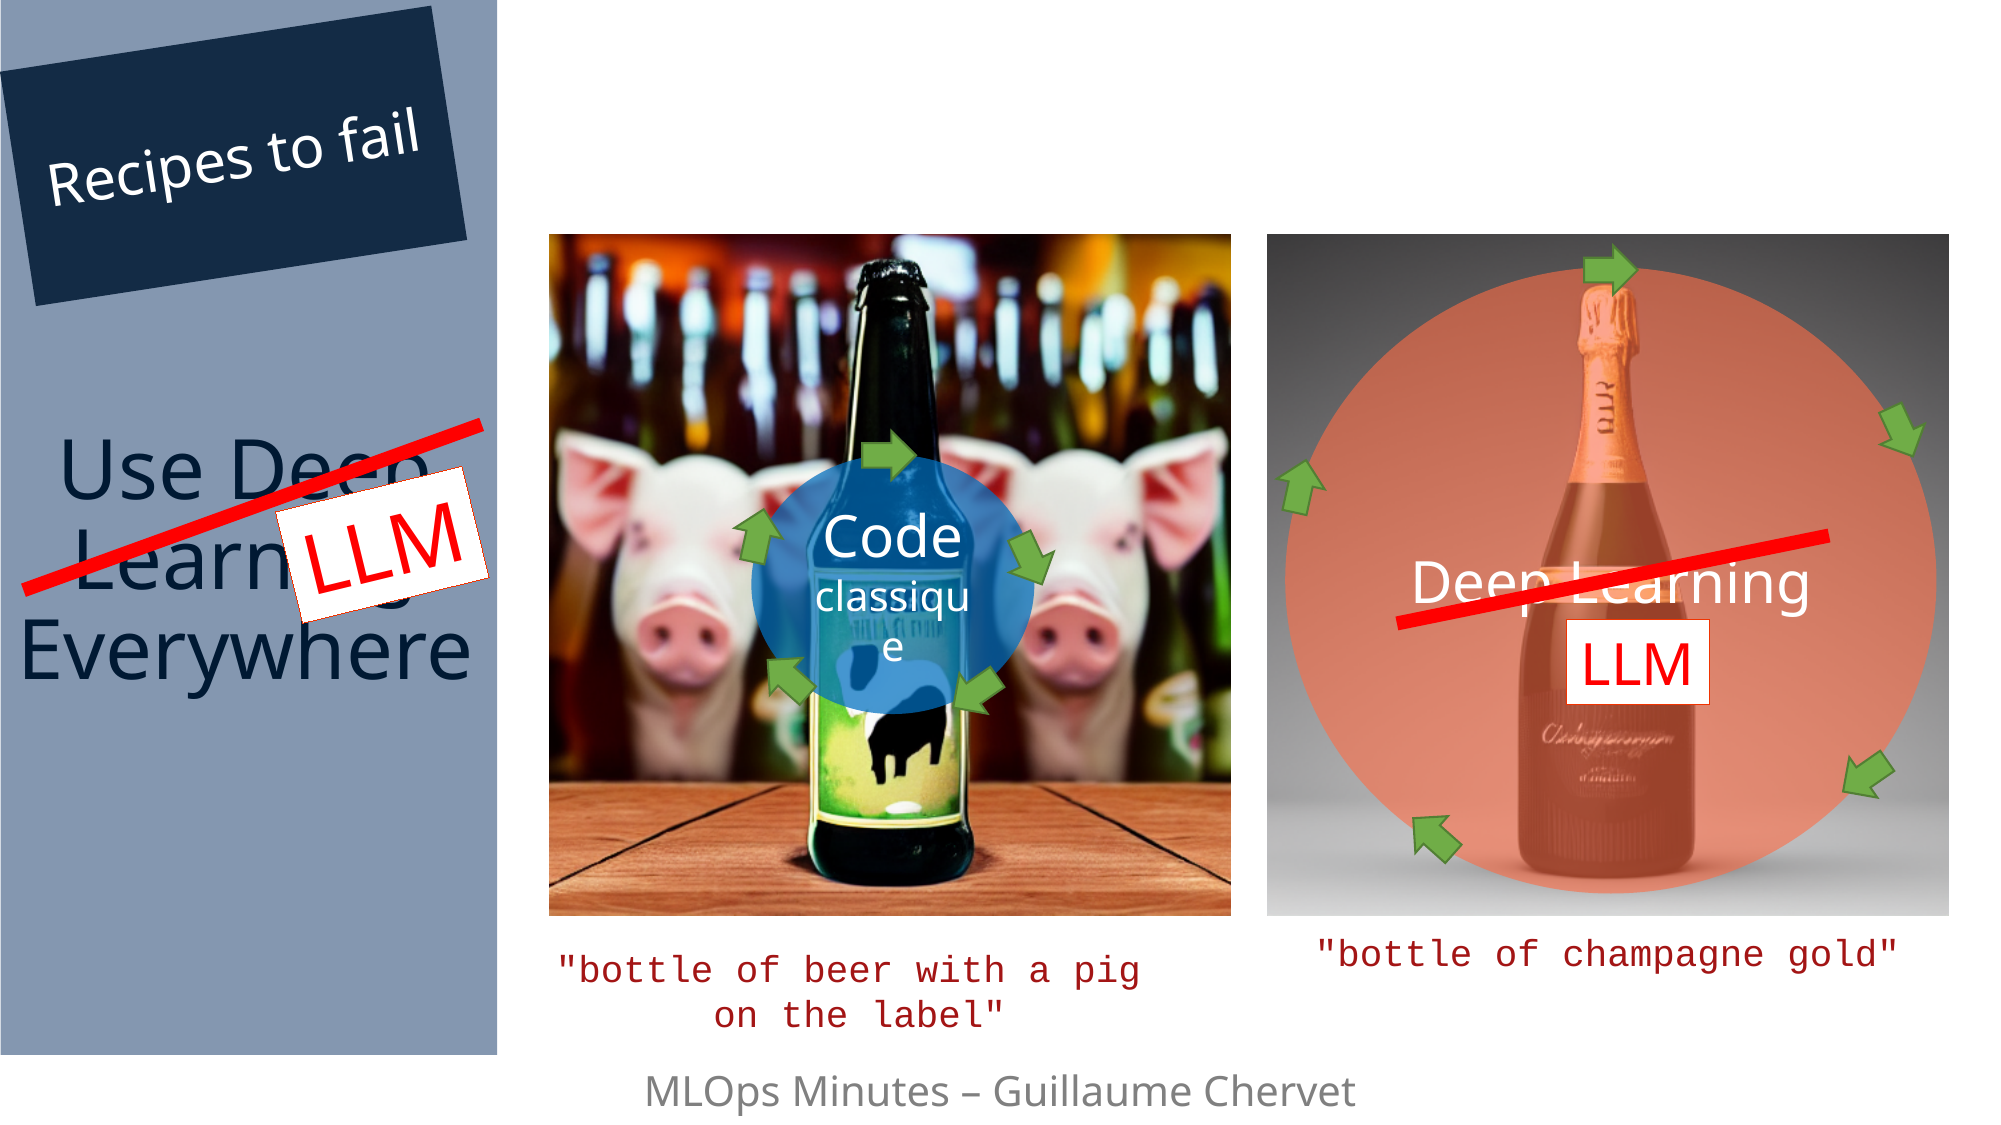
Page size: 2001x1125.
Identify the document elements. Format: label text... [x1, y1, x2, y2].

text_box LLM [482, 547, 490, 580]
text_box Recipes to fail [0, 4, 469, 308]
text_box "bottle of champagne gold" [1300, 921, 1938, 982]
text_box LLM [294, 591, 435, 624]
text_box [1396, 535, 1830, 624]
picture [549, 234, 1231, 916]
text_box "bottle of beer with a pig on the label" [538, 937, 1159, 1043]
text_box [23, 424, 482, 591]
text_box [0, 0, 498, 489]
picture [1267, 234, 1949, 916]
text_box [0, 636, 498, 1054]
text_box MLOps Minutes – Guillaume Chervet [0, 1054, 2000, 1125]
title Use Deep Learning Everywhere [0, 489, 549, 636]
